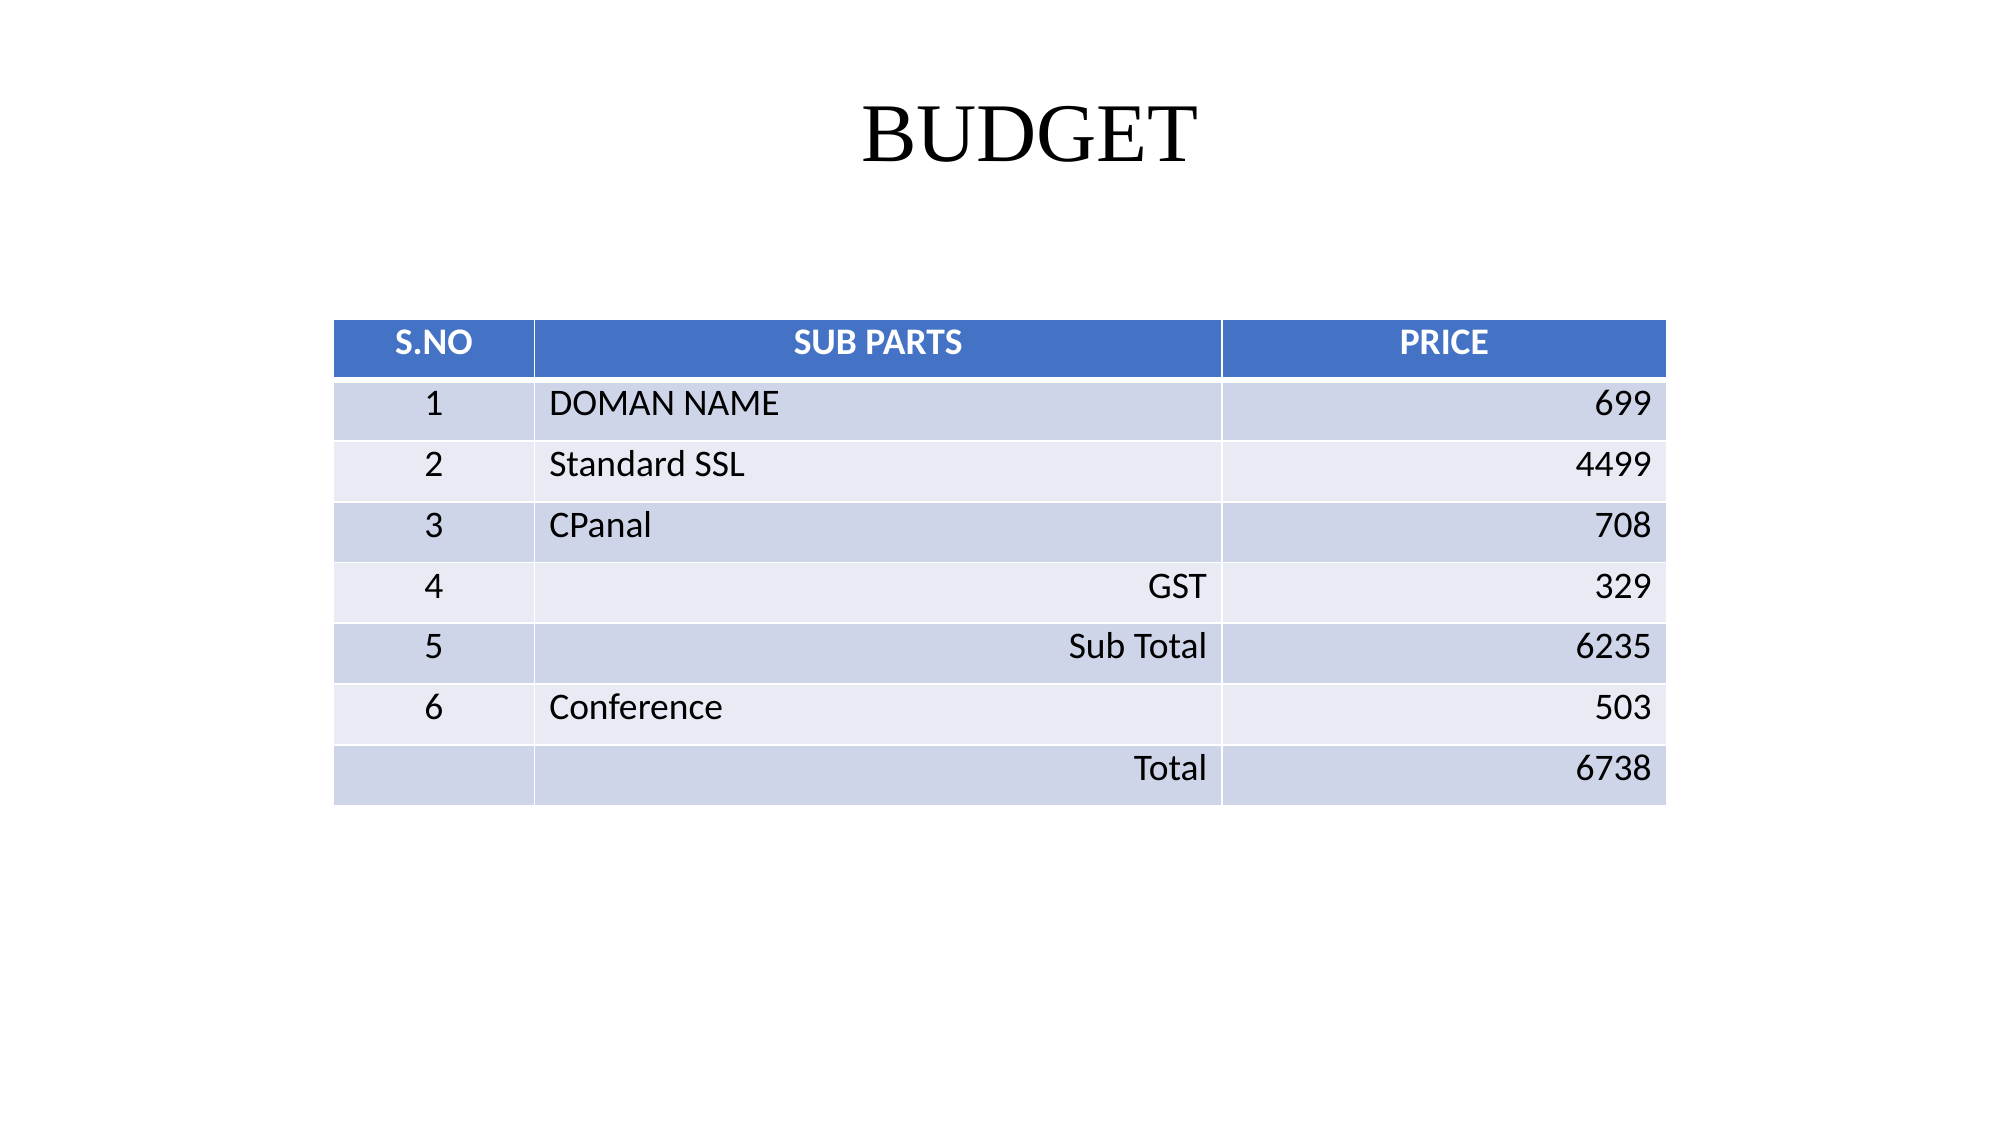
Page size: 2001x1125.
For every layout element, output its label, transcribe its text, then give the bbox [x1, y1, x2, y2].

text_box BUDGET [159, 70, 1900, 186]
table_cell 4 [334, 563, 534, 622]
table_cell 2 [334, 442, 534, 501]
table_cell [334, 746, 534, 805]
table_cell Sub Total [535, 624, 1221, 683]
table_cell 708 [1223, 503, 1666, 562]
table_cell 1 [334, 383, 534, 440]
table_cell 6 [334, 685, 534, 744]
table_cell 4499 [1223, 442, 1666, 501]
table_header SUB PARTS [535, 320, 1221, 377]
table_cell Standard SSL [535, 442, 1221, 501]
table_header PRICE [1223, 320, 1666, 377]
table_cell CPanal [535, 503, 1221, 562]
table_cell Conference [535, 685, 1221, 744]
table_cell GST [535, 563, 1221, 622]
table_cell 6738 [1223, 746, 1666, 805]
table_cell Total [535, 746, 1221, 805]
table_cell 6235 [1223, 624, 1666, 683]
table_cell 5 [334, 624, 534, 683]
table_cell 329 [1223, 563, 1666, 622]
table_cell 699 [1223, 383, 1666, 440]
table_header S.NO [334, 320, 534, 377]
table_cell 3 [334, 503, 534, 562]
table_cell DOMAN NAME [535, 383, 1221, 440]
table_cell 503 [1223, 685, 1666, 744]
